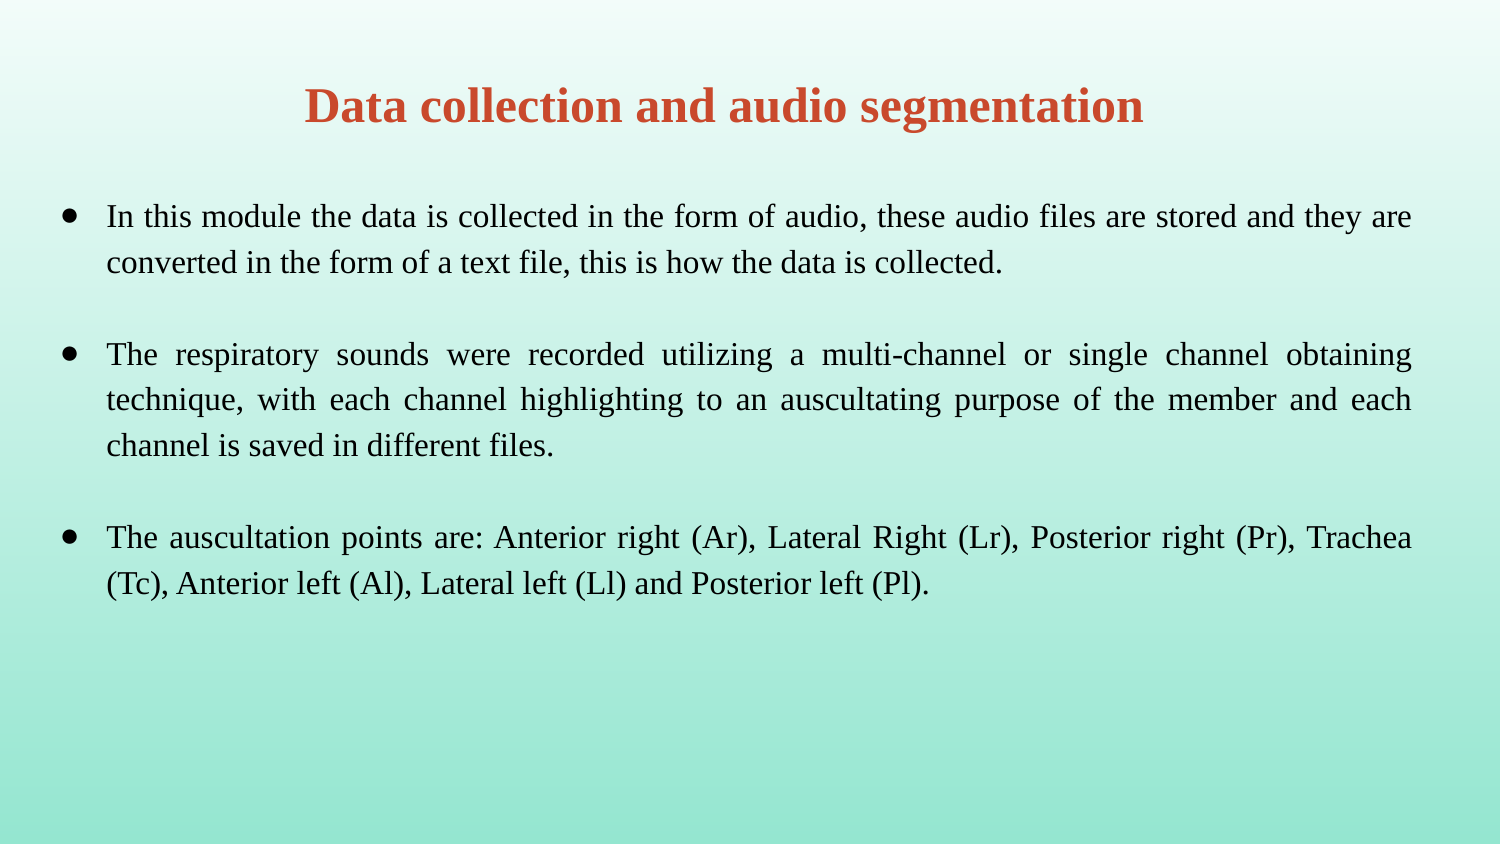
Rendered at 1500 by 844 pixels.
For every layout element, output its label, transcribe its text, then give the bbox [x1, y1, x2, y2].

title Data collection and audio segmentation [0, 48, 1449, 186]
list In this module the data is collected in the form of audio, these audio files are stored and they are converted in the form of a text file, this is how the data is collected. The respiratory sounds were recorded utilizing a multi-channel or single channel obtaining technique, with each channel highlighting to an auscultating purpose of the member and each channel is saved in different files. The auscultation points are: Anterior right (Ar), Lateral Right (Lr), Posterior right (Pr), Trachea (Tc), Anterior left (Al), Lateral left (Ll) and Posterior left (Pl). [44, 173, 1430, 729]
